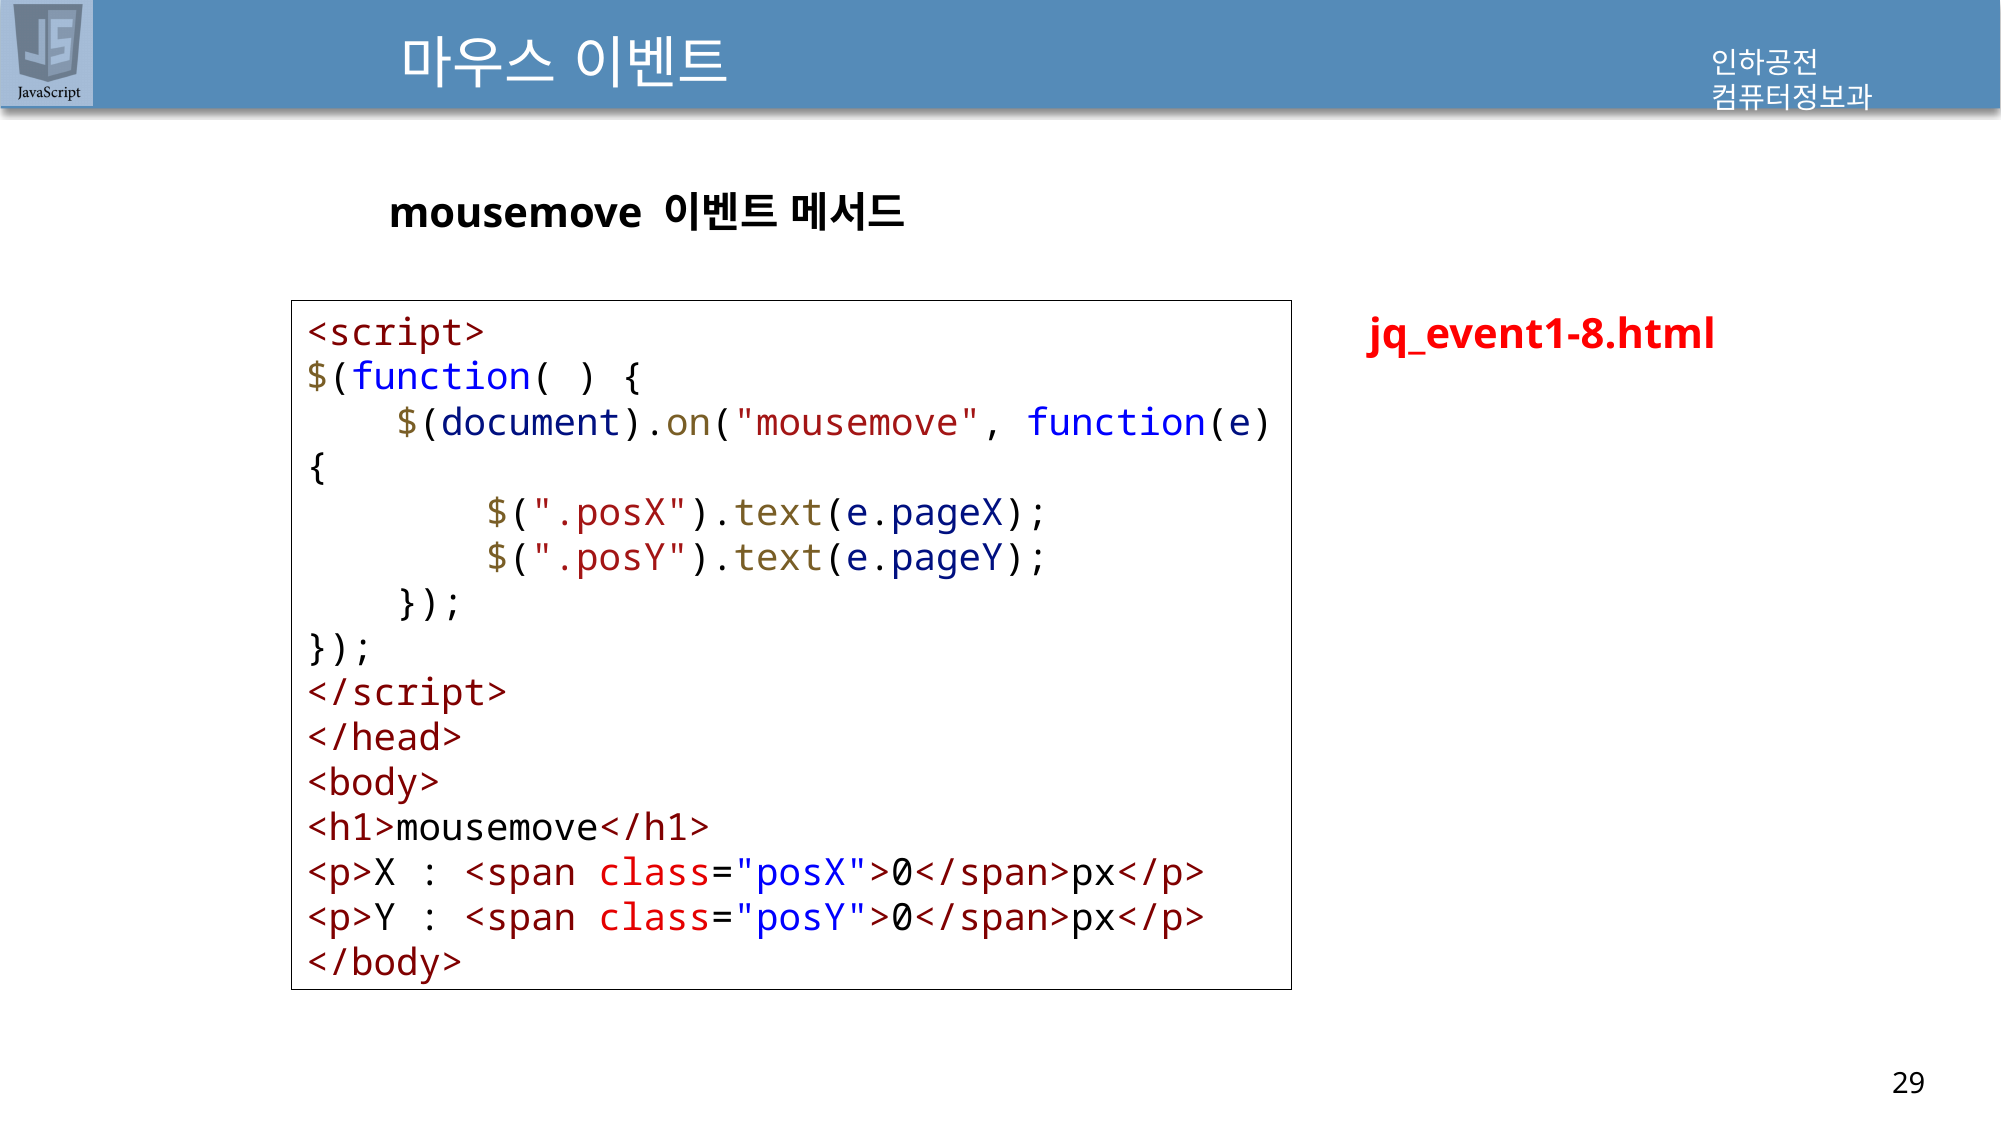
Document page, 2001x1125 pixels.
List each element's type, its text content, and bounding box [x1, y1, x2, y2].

title 마우스 이벤트 [385, 19, 1018, 172]
text_box <script> $(function( ) { $(document).on("mousemove", function(e) { $(".posX").text(e.pageX); $(".posY").text(e.pageY); }); }); </script> </head> <body> <h1>mousemove</h1> <p>X : <span class="posX">0</span>px</p> <p>Y : <span class="posY">0</span>px</p> </body> [291, 300, 1292, 990]
text_box mousemove 이벤트 메서드 [373, 177, 1272, 243]
text_box jq_event1-8.html [1354, 299, 1792, 364]
